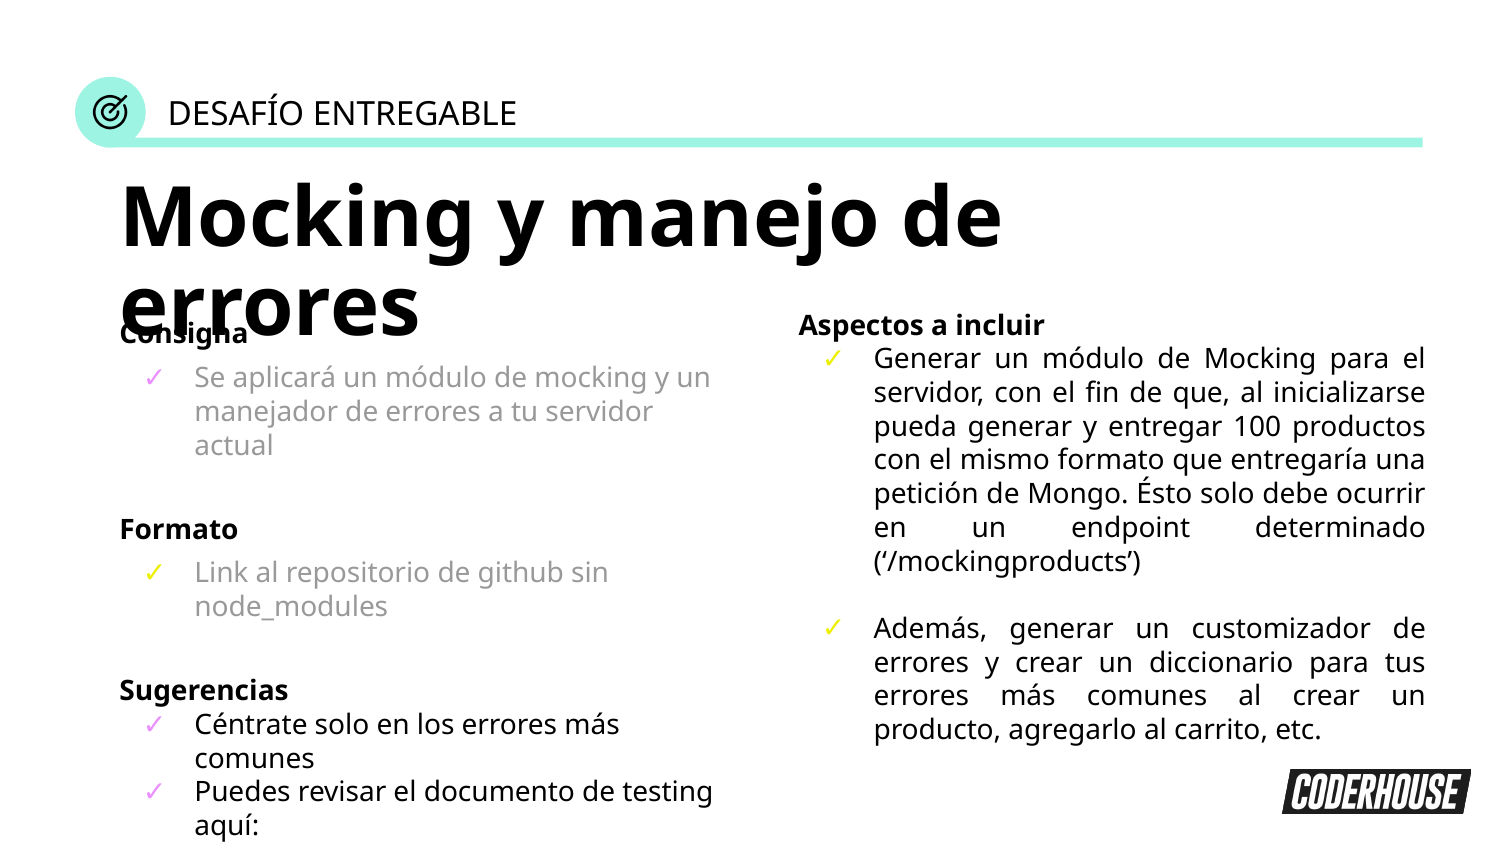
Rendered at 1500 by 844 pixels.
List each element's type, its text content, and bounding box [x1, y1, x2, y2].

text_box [74, 76, 146, 148]
text_box Consigna Se aplicará un módulo de mocking y un manejador de errores a tu servidor actual Formato Link al repositorio de github sin node_modules Sugerencias Céntrate solo en los errores más comunes Puedes revisar el documento de testing aquí: [104, 369, 752, 844]
text_box DESAFÍO ENTREGABLE [152, 76, 557, 137]
picture [1281, 769, 1471, 814]
text_box Aspectos a incluir Generar un módulo de Mocking para el servidor, con el fin de que, al inicializarse pueda generar y entregar 100 productos con el mismo formato que entregaría una petición de Mongo. Ésto solo debe ocurrir en un endpoint determinado (‘/mockingproducts’) Además, generar un customizador de errores y crear un diccionario para tus errores más comunes al crear un producto, agregarlo al carrito, etc. [783, 291, 1442, 794]
text_box Mocking y manejo de errores [104, 159, 1304, 369]
text_box [150, 137, 1423, 148]
